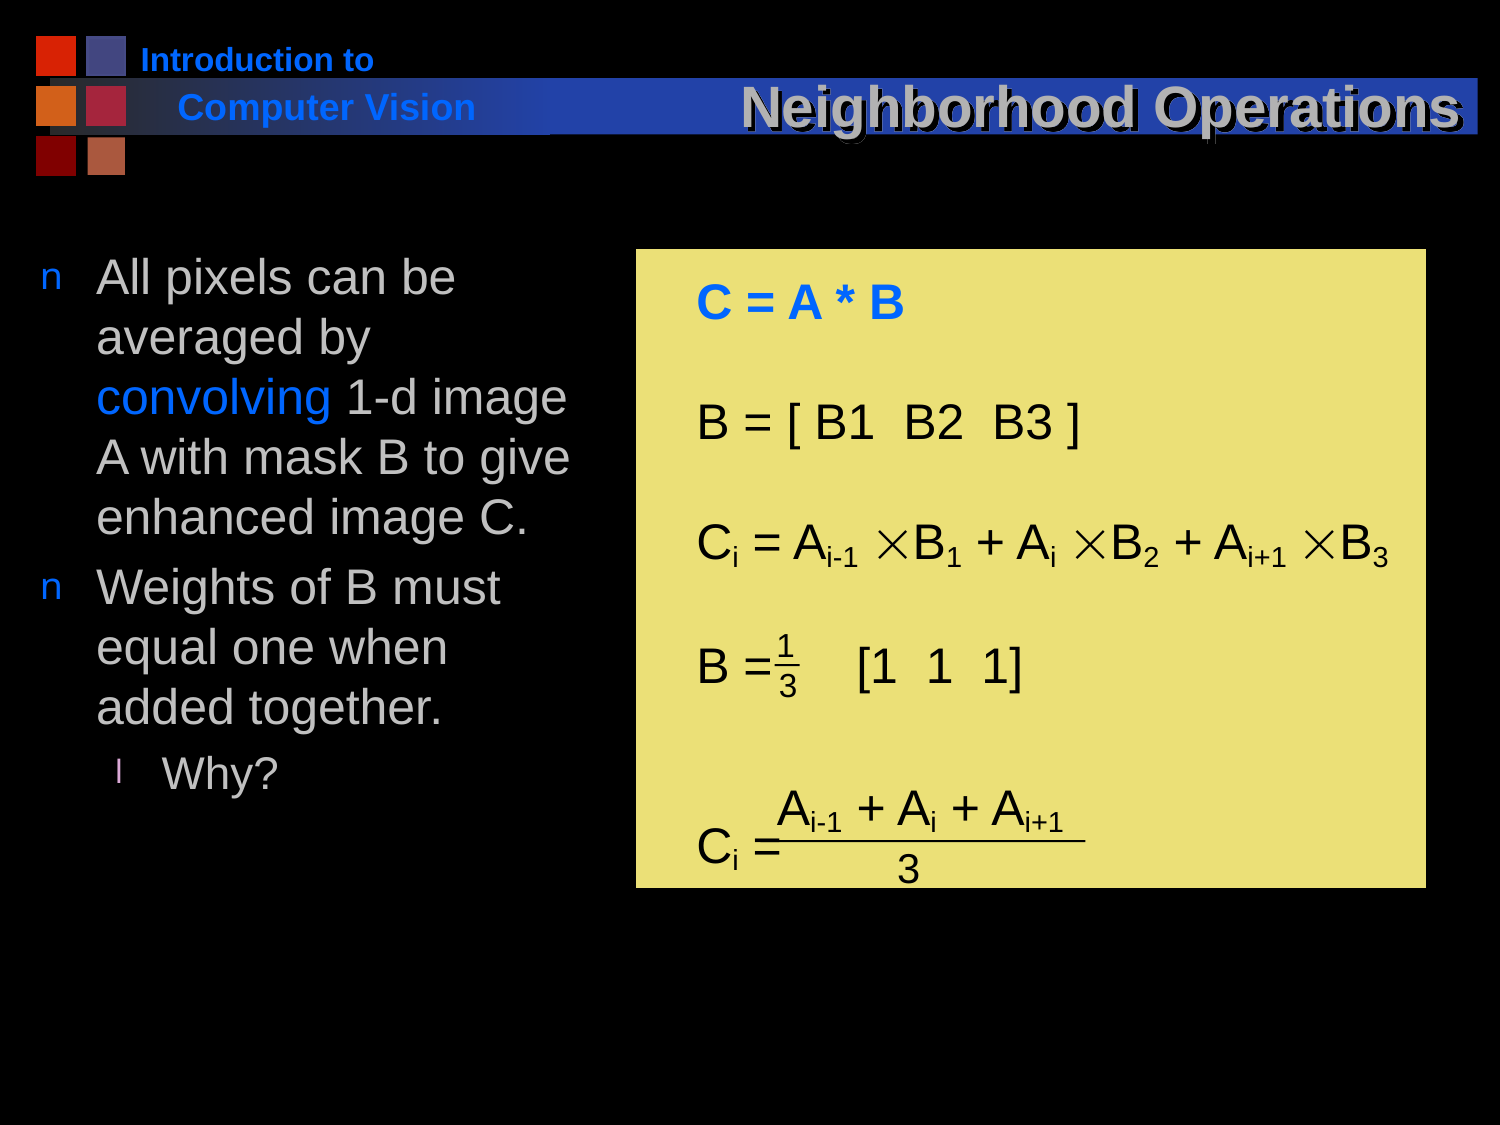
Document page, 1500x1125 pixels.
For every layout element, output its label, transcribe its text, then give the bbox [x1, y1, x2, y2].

text_box 1 [761, 617, 810, 672]
text_box C = A * B B = [ B1 B2 B3 ] Ci = Ai-1 ´B1 + Ai ´B2 + Ai+1 ´B3 B = [1 1 1] Ci = [681, 262, 1404, 884]
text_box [753, 767, 1088, 901]
text_box [637, 249, 1425, 888]
text_box 3 [764, 657, 813, 712]
title Neighborhood Operations [711, 46, 1490, 148]
list All pixels can be averaged by convolving 1-d image A with mask B to give enhanced image C. Weights of B must equal one when added together. Why? [24, 236, 613, 926]
